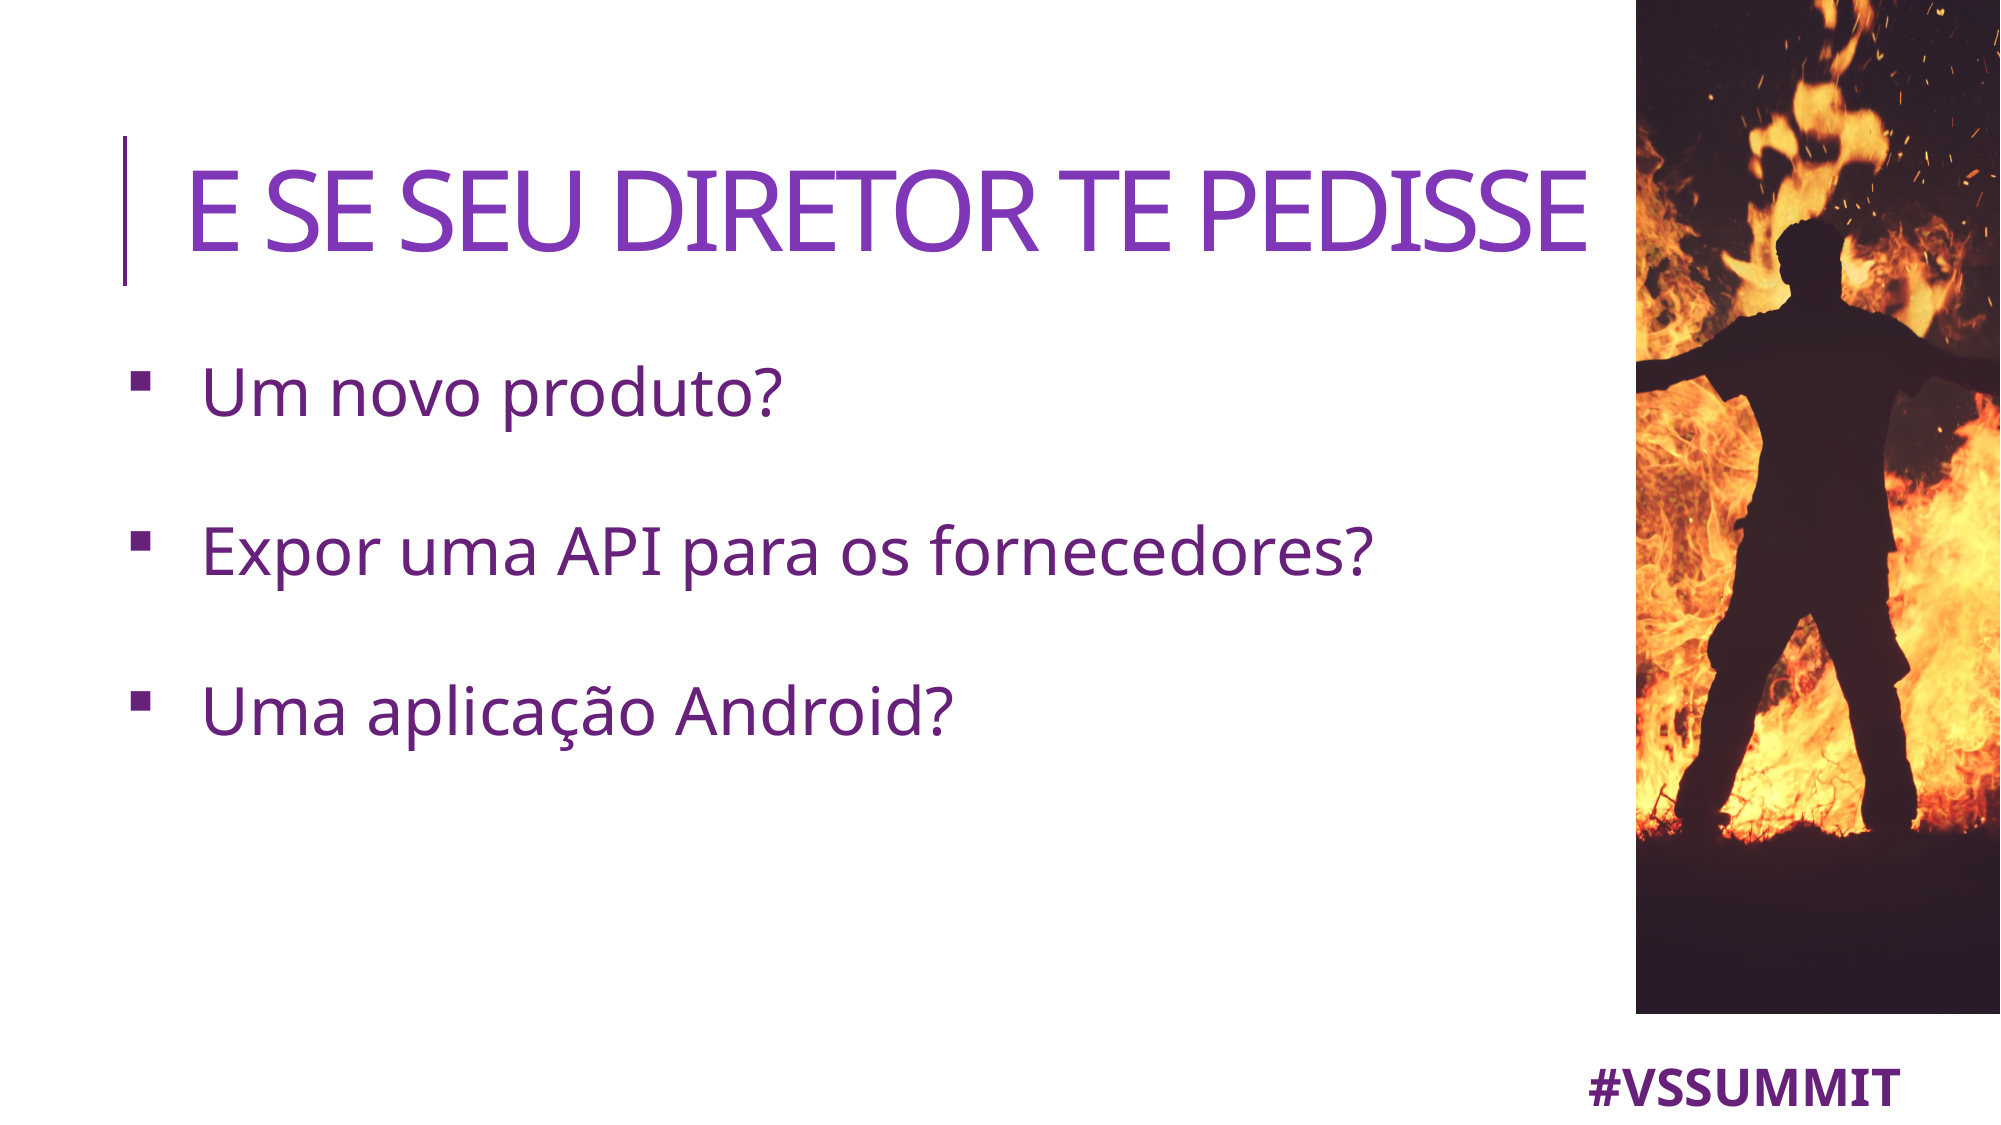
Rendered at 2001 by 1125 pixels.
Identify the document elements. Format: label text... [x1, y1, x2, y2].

title E se seu diretor te pedisse [168, 96, 1629, 342]
text_box Um novo produto? Expor uma API para os fornecedores? Uma aplicação Android? [110, 341, 1391, 837]
picture [1636, 0, 2000, 1015]
text_box #VSSUMMIT [1574, 1046, 1983, 1124]
